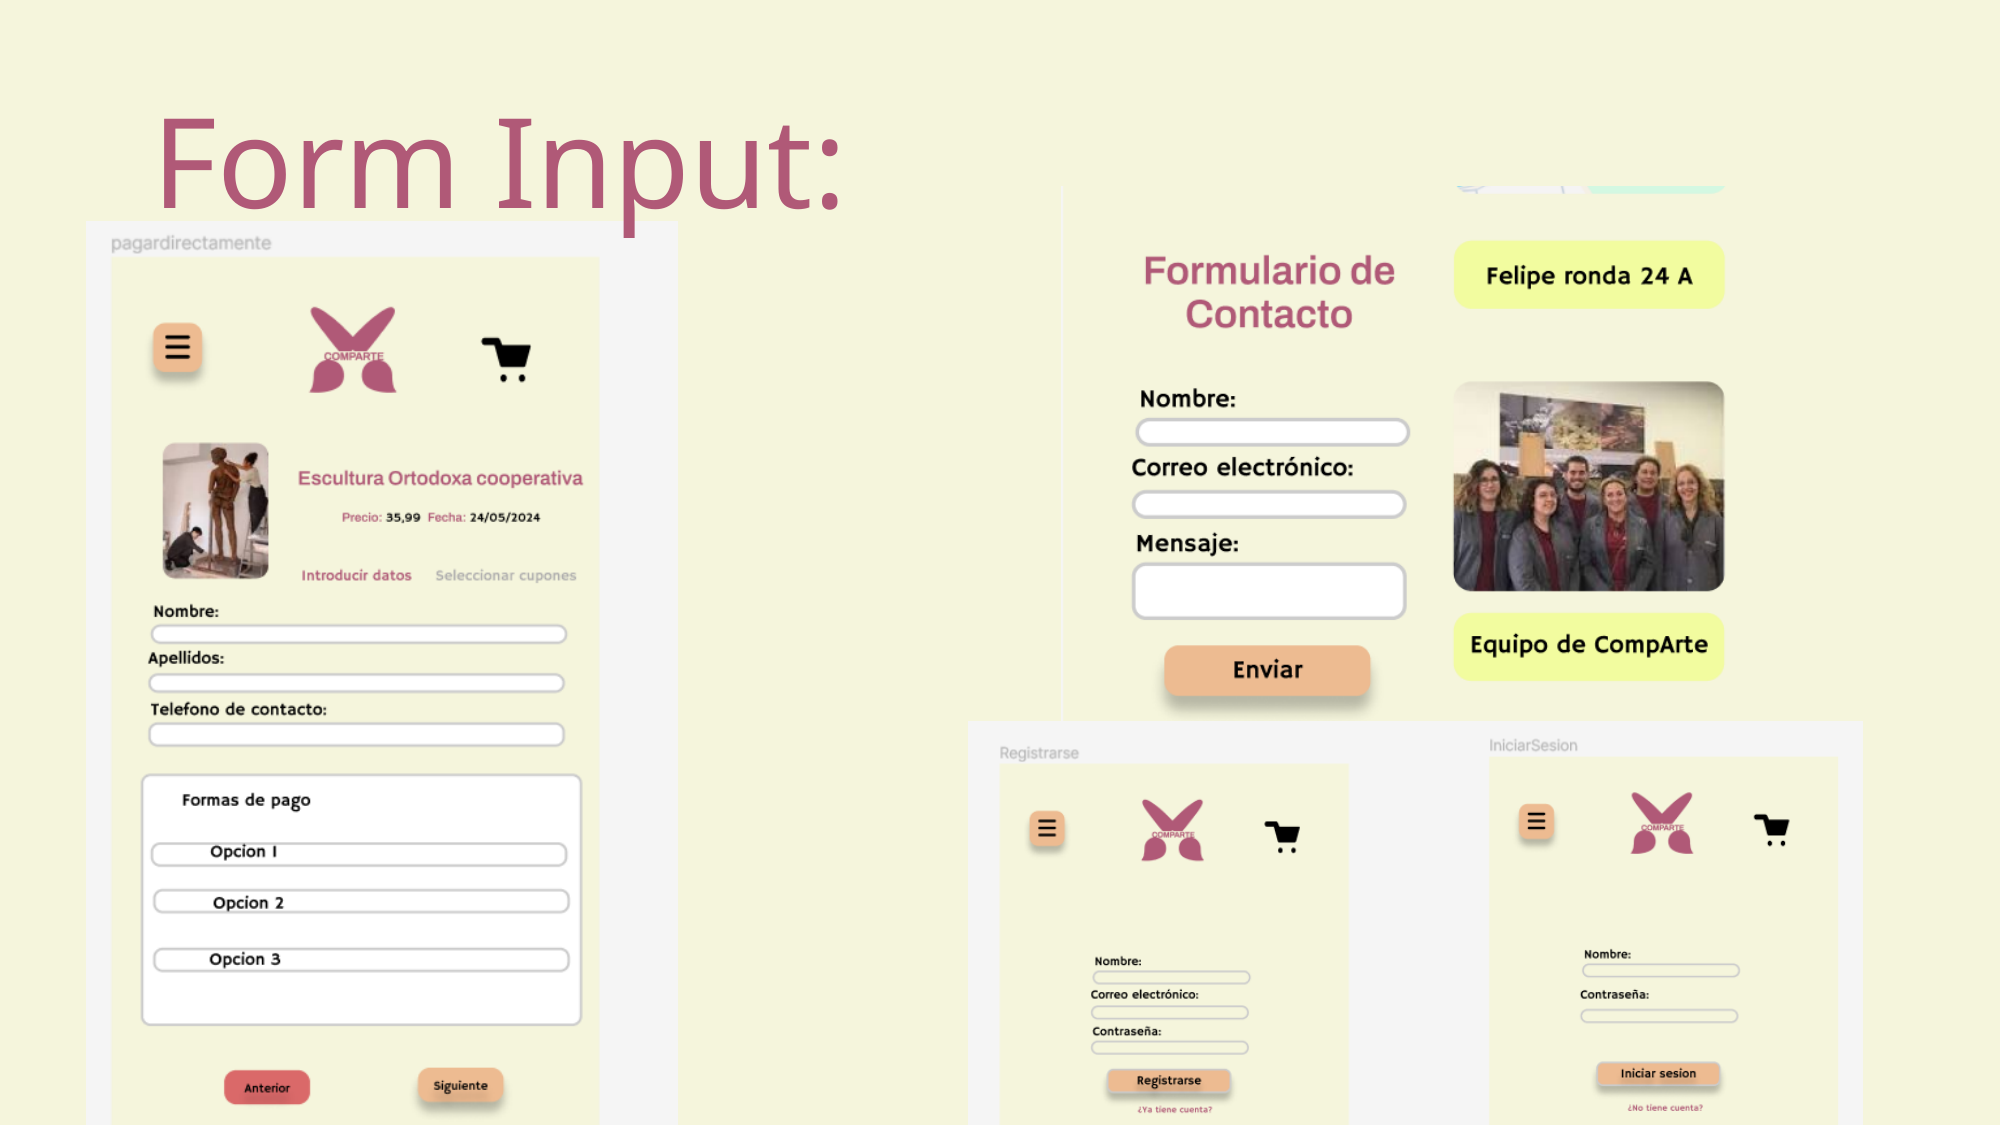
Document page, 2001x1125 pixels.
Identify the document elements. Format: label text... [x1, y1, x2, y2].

picture [968, 185, 1863, 1125]
title Form Input: [137, 59, 1863, 278]
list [85, 220, 679, 1125]
